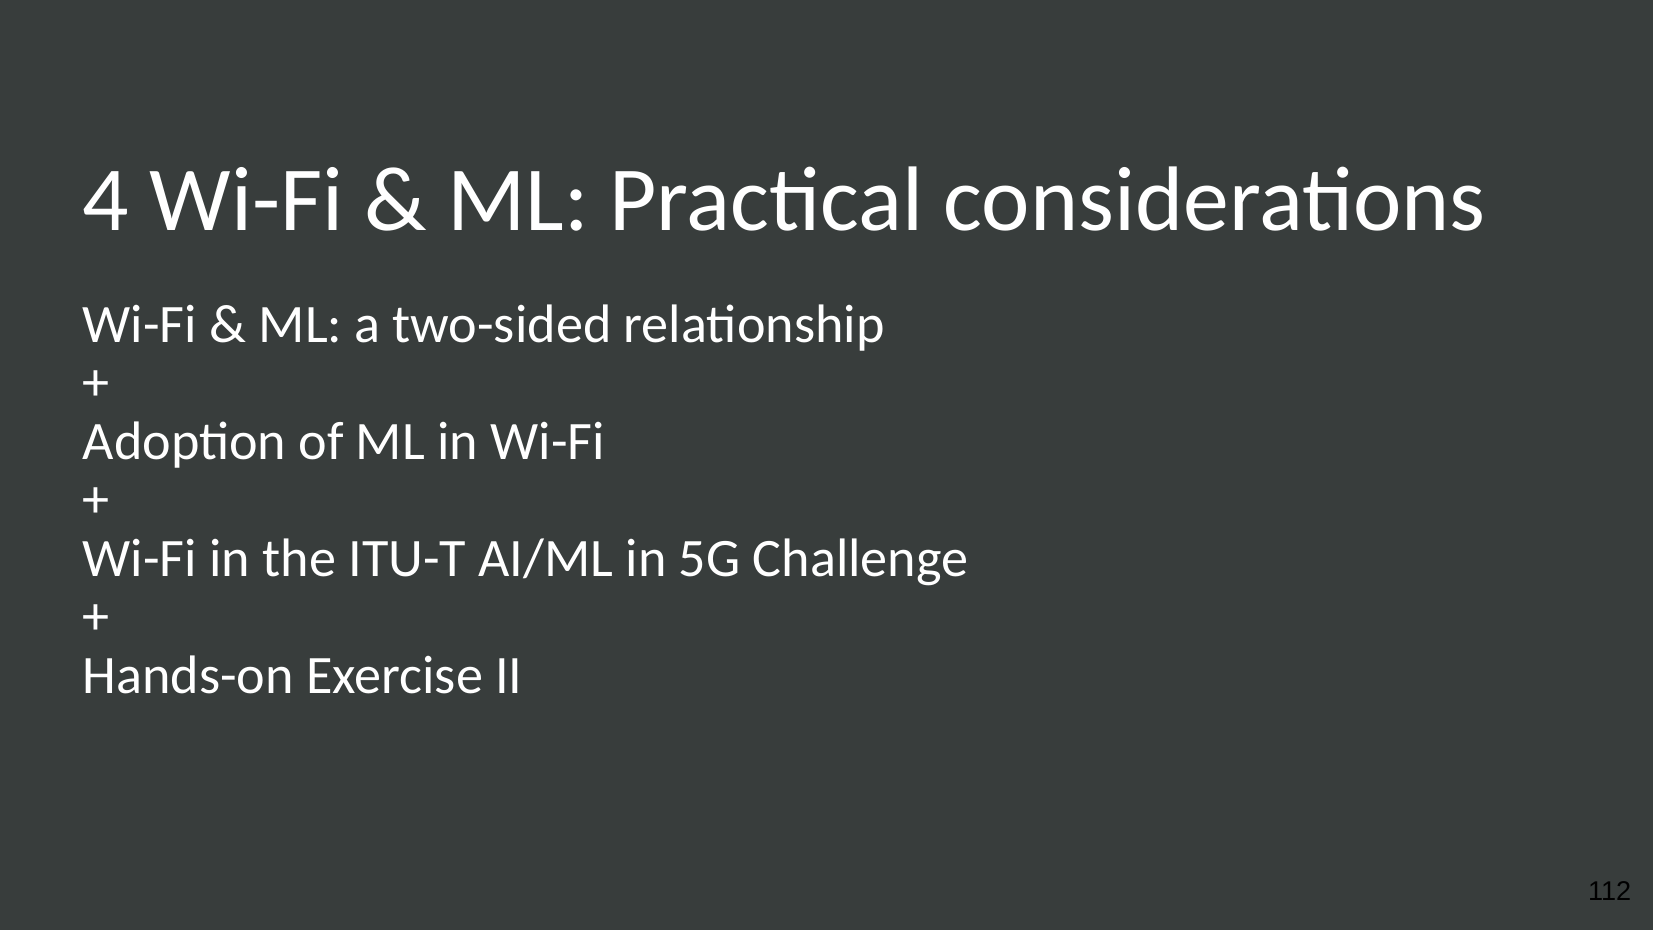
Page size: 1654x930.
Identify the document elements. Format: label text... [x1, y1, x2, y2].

slide_number ‹#› [1546, 858, 1647, 930]
text_box 4 Wi-Fi & ML: Practical considerations Wi-Fi & ML: a two-sided relationship + Adoption of ML in Wi-Fi + Wi-Fi in the ITU-T AI/ML in 5G Challenge + Hands-on Exercise II [82, 161, 1571, 754]
